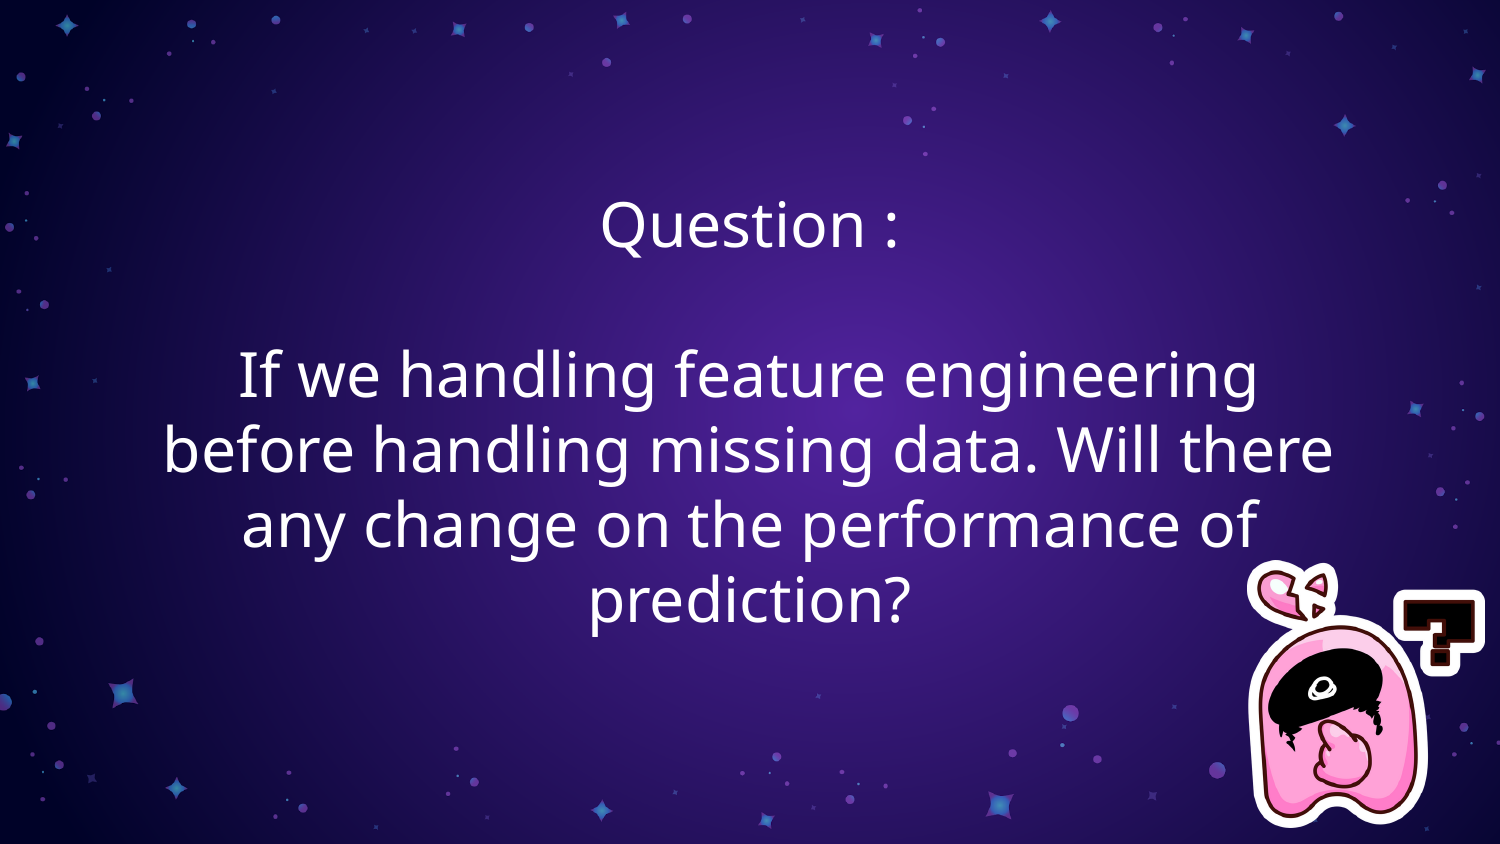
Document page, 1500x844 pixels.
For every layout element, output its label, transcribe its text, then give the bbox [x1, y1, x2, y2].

picture [0, 0, 1500, 844]
title Question : If we handling feature engineering before handling missing data. Will there any change on the performance of prediction? [127, 169, 1373, 602]
